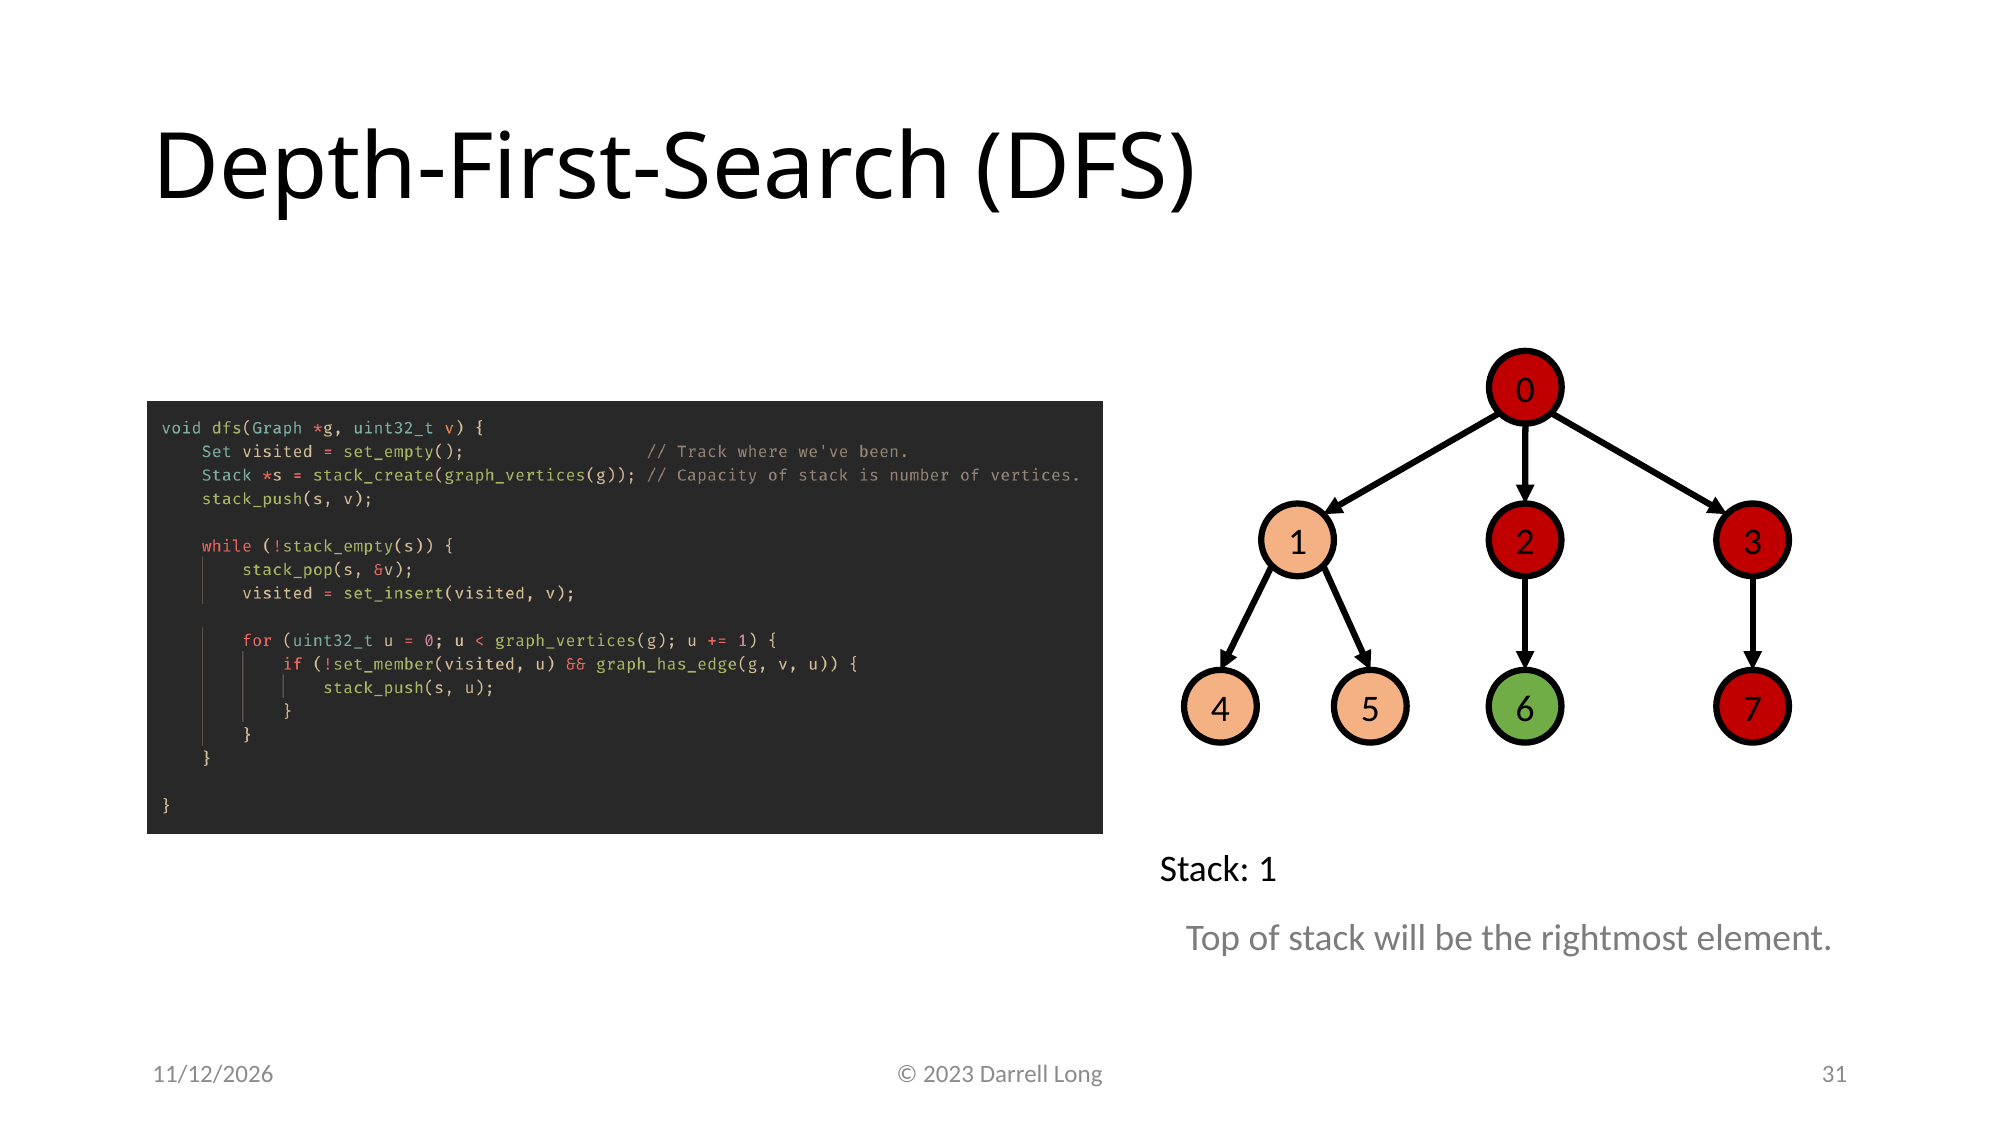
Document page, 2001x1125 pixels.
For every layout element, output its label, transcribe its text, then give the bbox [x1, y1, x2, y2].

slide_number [137, 1042, 588, 1103]
slide_number 31 [1412, 1042, 1863, 1103]
text_box Top of stack will be the rightmost element. [1171, 905, 1880, 965]
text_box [1145, 350, 1789, 897]
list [147, 401, 1103, 834]
footer © 2023 Darrell Long [662, 1042, 1338, 1103]
title Depth-First-Search (DFS) [137, 59, 1863, 278]
